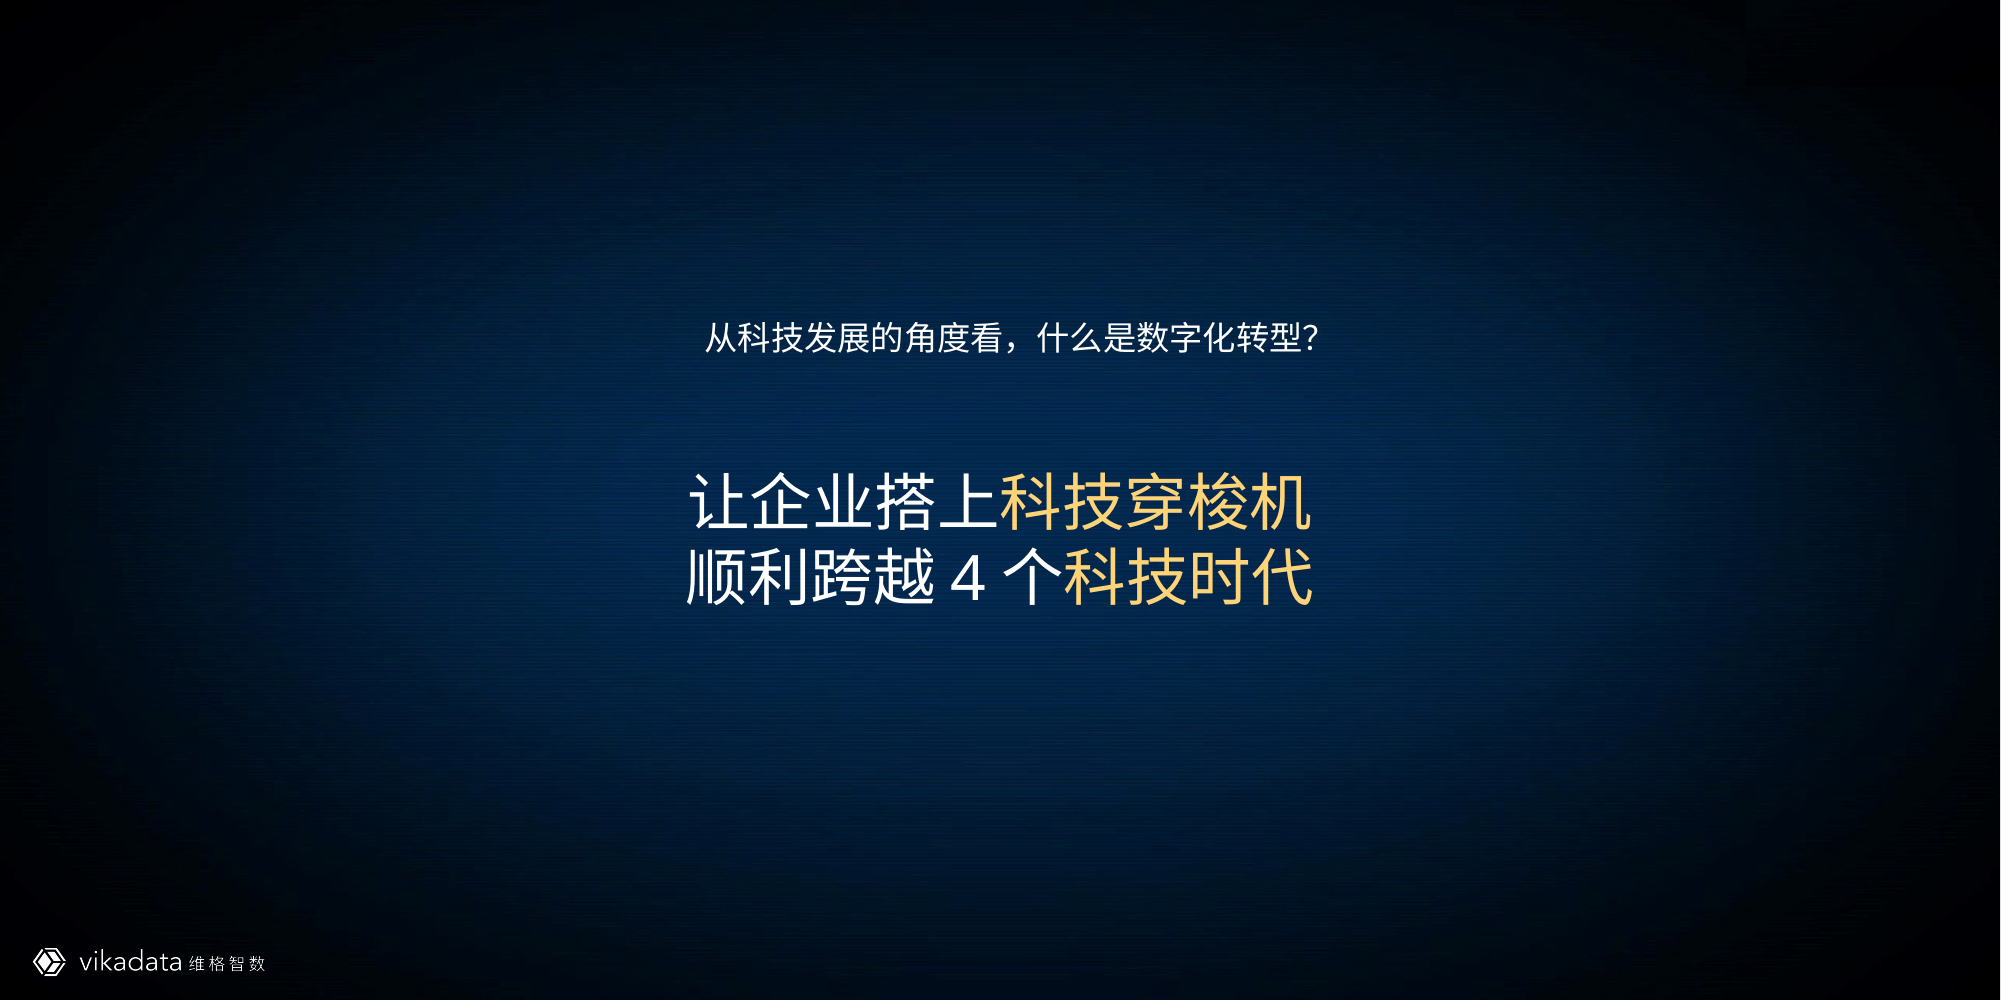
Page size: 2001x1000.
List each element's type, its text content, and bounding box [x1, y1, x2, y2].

picture [0, 0, 2001, 1000]
text_box 让企业搭上科技穿梭机 顺利跨越4个科技时代 [682, 459, 1318, 617]
text_box 从科技发展的角度看，什么是数字化转型？ [700, 313, 1341, 361]
